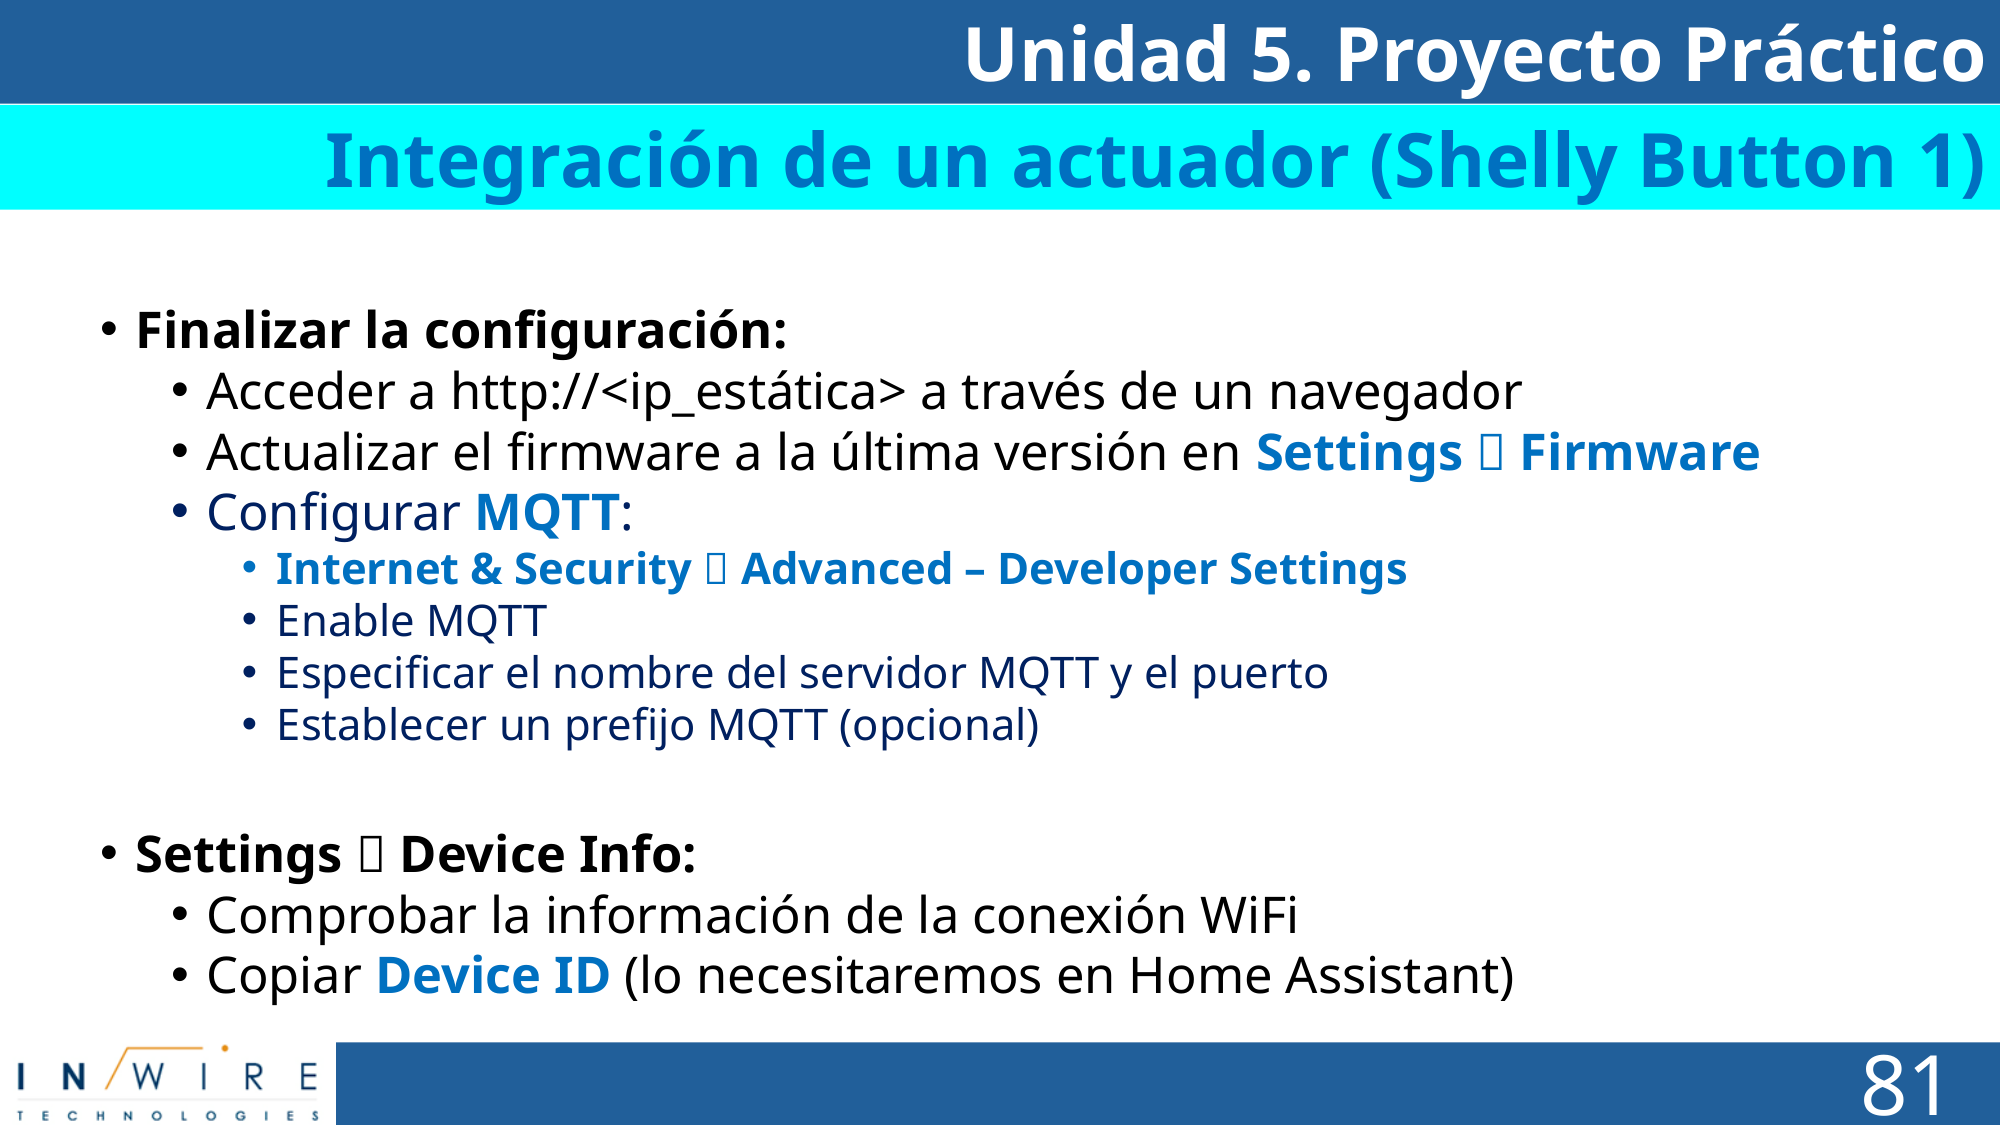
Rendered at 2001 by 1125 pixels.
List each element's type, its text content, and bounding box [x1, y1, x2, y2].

text_box Integración de un actuador (Shelly Button 1) [0, 104, 2000, 210]
list Finalizar la configuración: Acceder a http://<ip_estática> a través de un navegador Actualizar el firmware a la última versión en Settings  Firmware Configurar MQTT: Internet & Security  Advanced – Developer Settings Enable MQTT Especificar el nombre del servidor MQTT y el puerto Establecer un prefijo MQTT (opcional) Settings  Device Info: Comprobar la información de la conexión WiFi Copiar Device ID (lo necesitaremos en Home Assistant) [85, 251, 1863, 1014]
text_box Unidad 5. Proyecto Práctico [0, 0, 2000, 104]
picture [0, 1037, 336, 1125]
